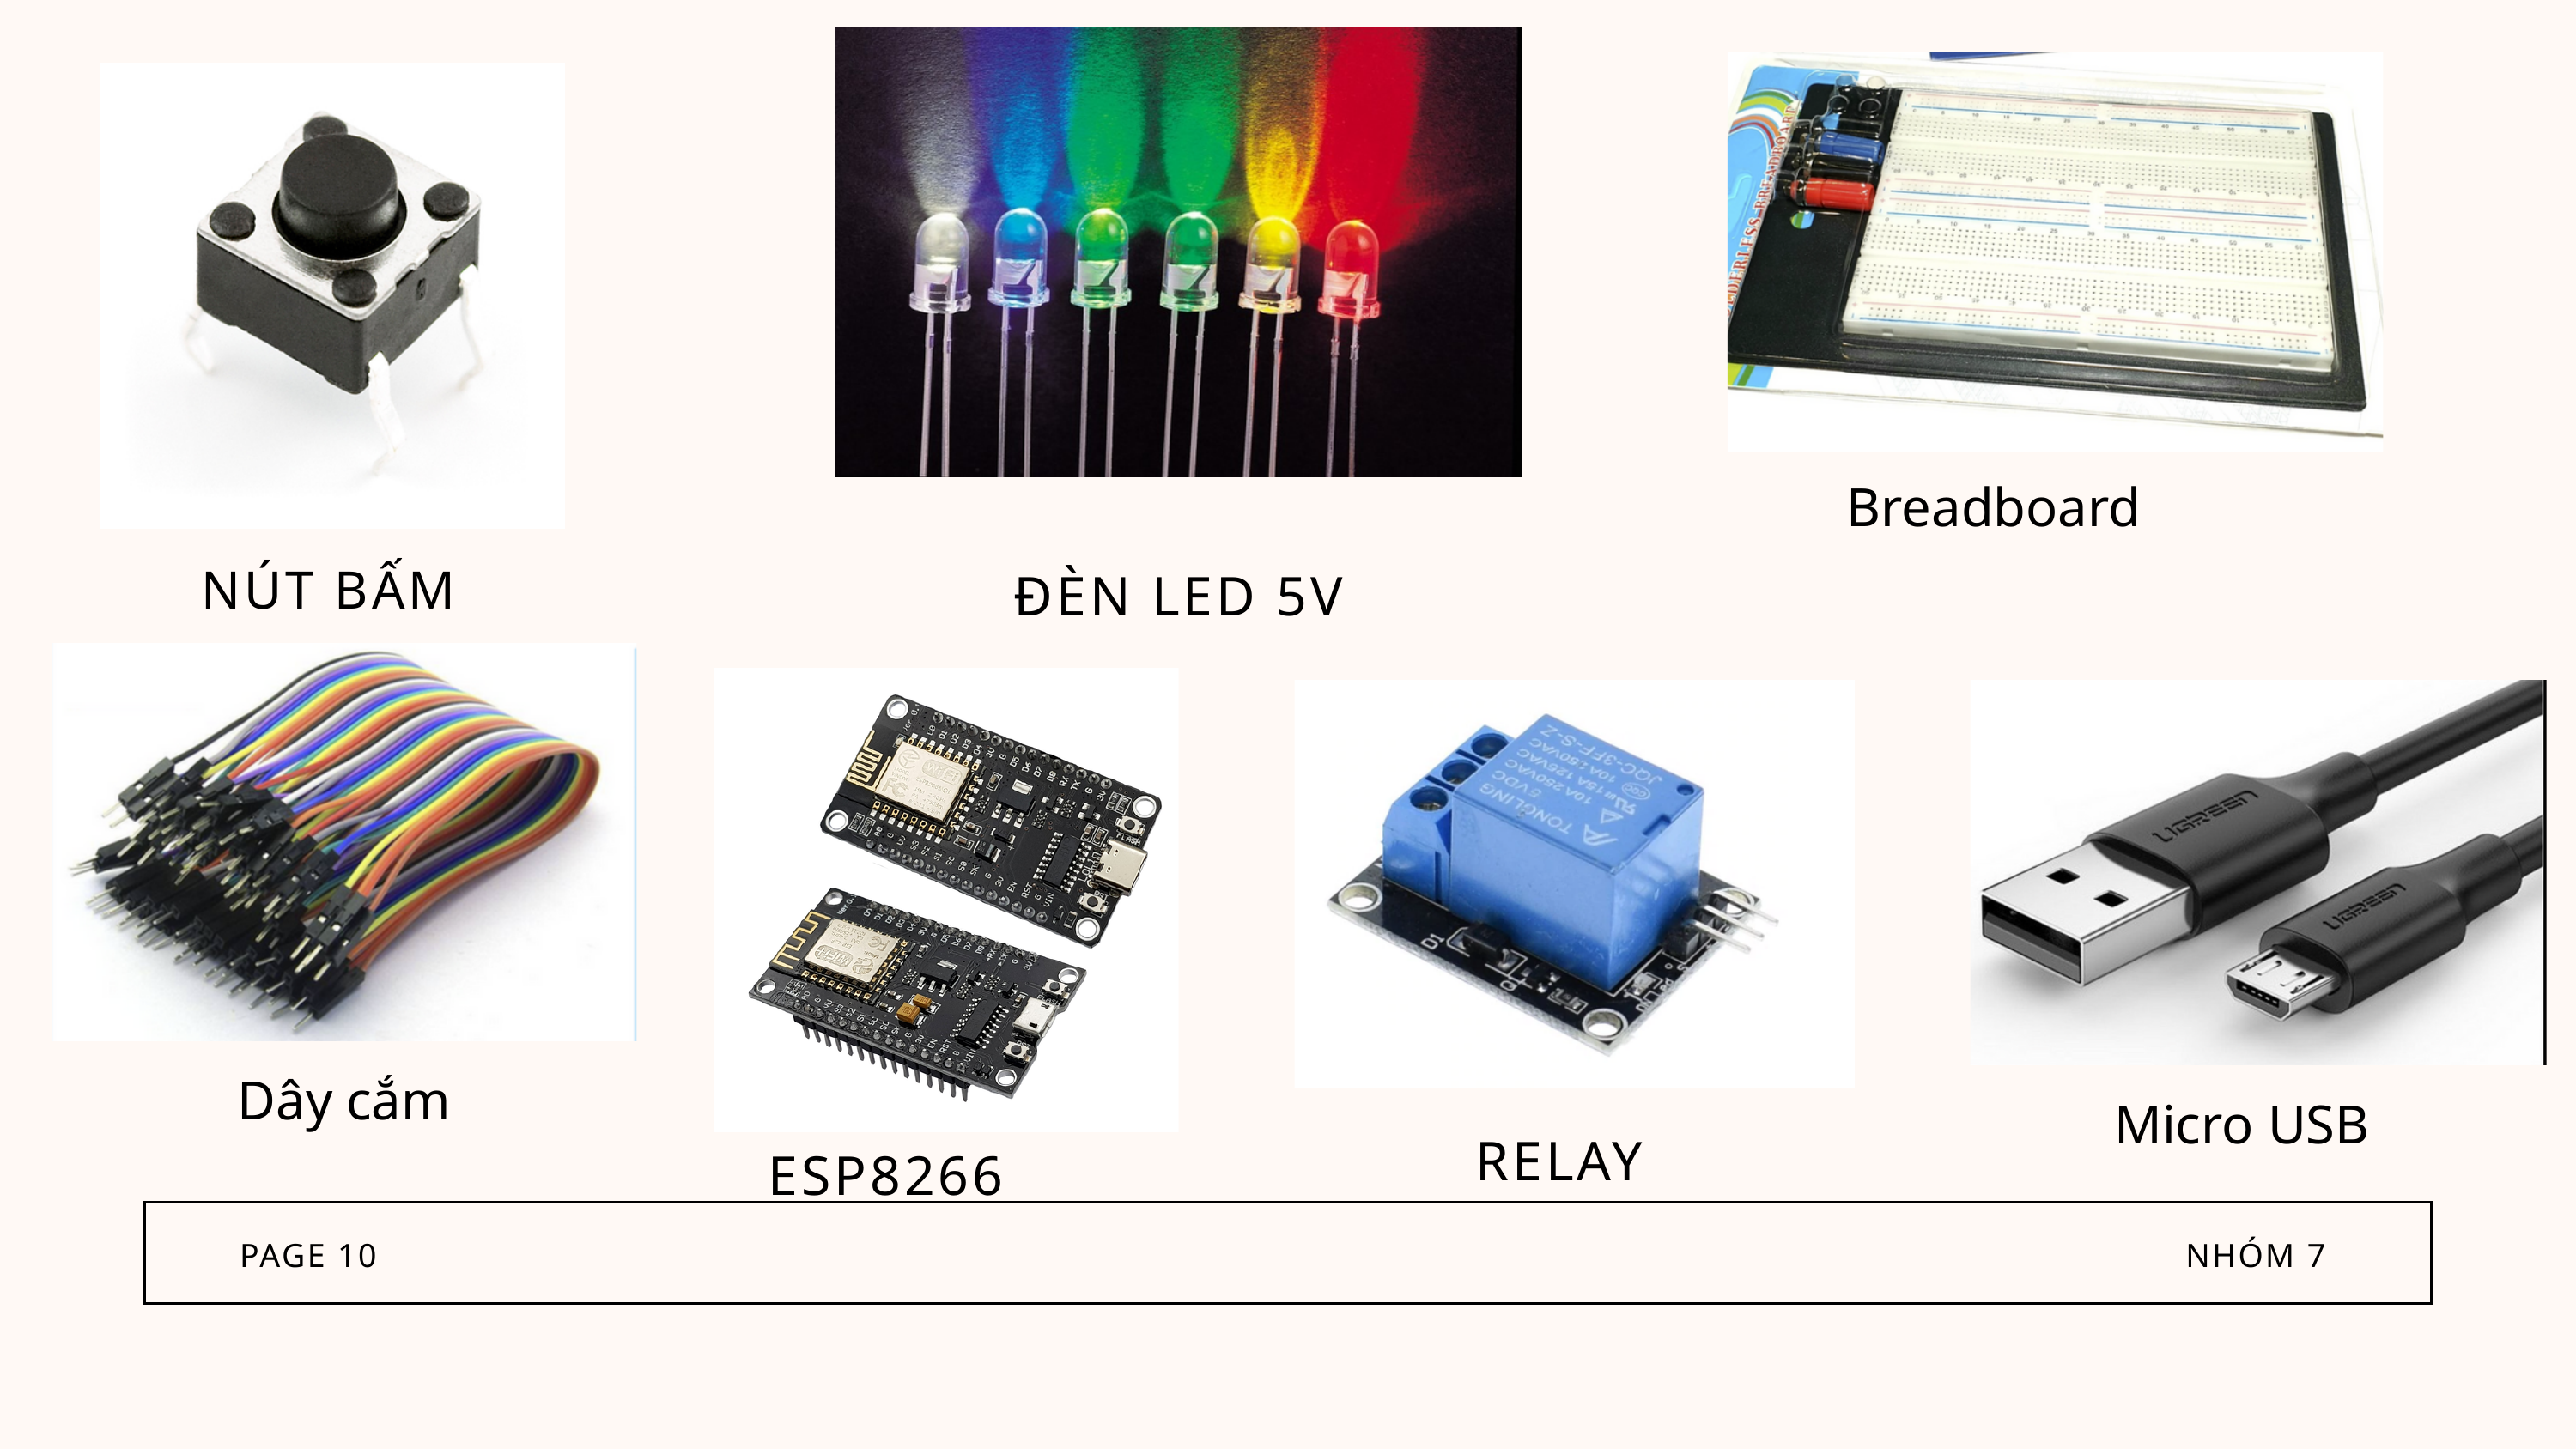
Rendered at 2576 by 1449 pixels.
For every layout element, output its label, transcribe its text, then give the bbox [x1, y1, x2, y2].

text_box [100, 63, 565, 529]
text_box [1970, 680, 2547, 1065]
text_box Dây cắm [228, 1056, 461, 1131]
text_box [52, 643, 637, 1041]
text_box [835, 27, 1522, 477]
text_box [1727, 52, 2384, 452]
text_box [714, 668, 1179, 1132]
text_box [144, 1201, 2432, 1304]
text_box RELAY [1461, 1116, 1657, 1191]
text_box Breadboard [1835, 463, 2153, 537]
text_box [1294, 680, 1855, 1088]
text_box ĐÈN LED 5V [1007, 551, 1350, 627]
text_box ESP8266 [767, 1131, 1005, 1201]
text_box NÚT BẤM [197, 546, 461, 620]
text_box Micro USB [2113, 1080, 2371, 1155]
